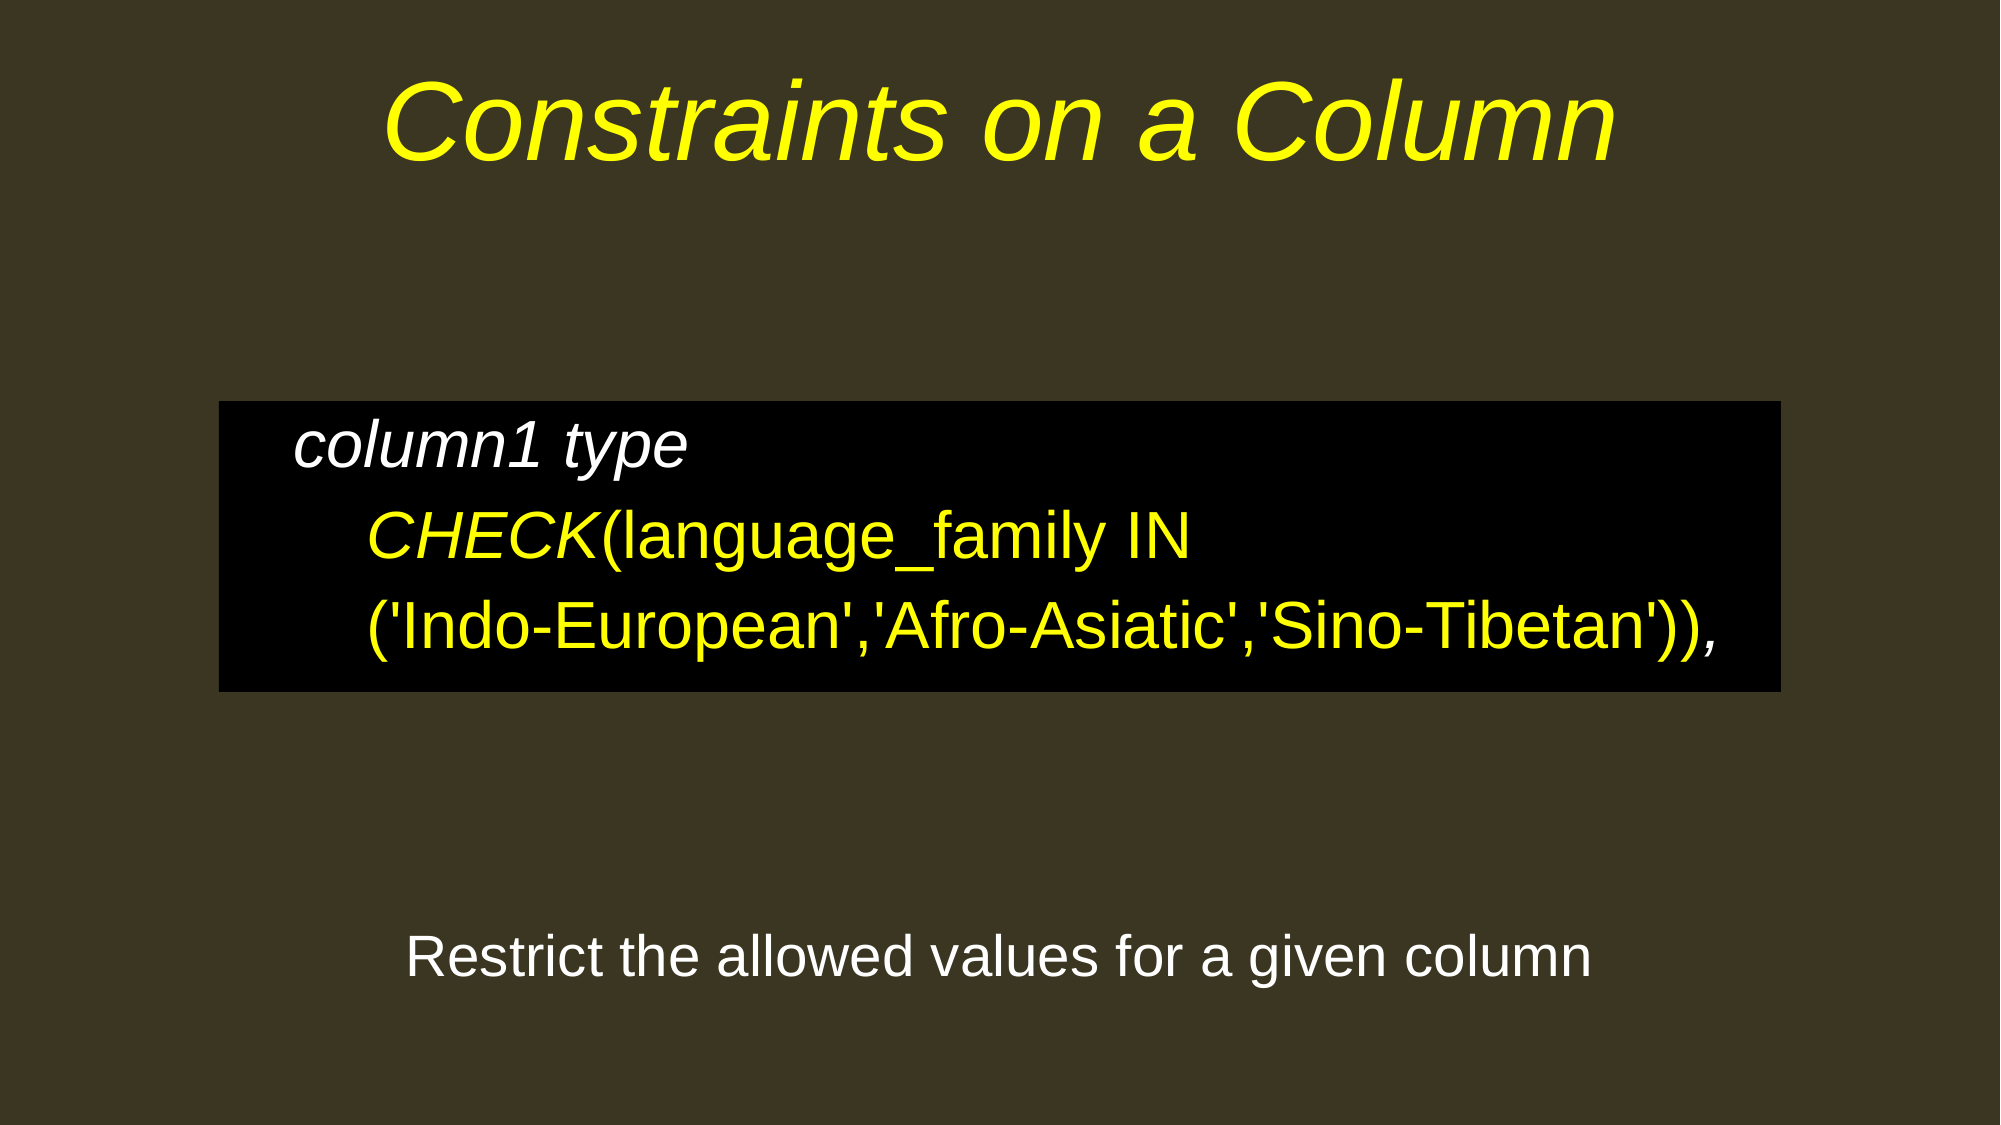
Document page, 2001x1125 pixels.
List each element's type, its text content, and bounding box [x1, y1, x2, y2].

text_box Restrict the allowed values for a given column [390, 910, 1610, 996]
list column1 type CHECK(language_family IN ('Indo-European','Afro-Asiatic','Sino-Tibetan')), [218, 401, 1781, 692]
title Constraints on a Column [73, 63, 1928, 251]
